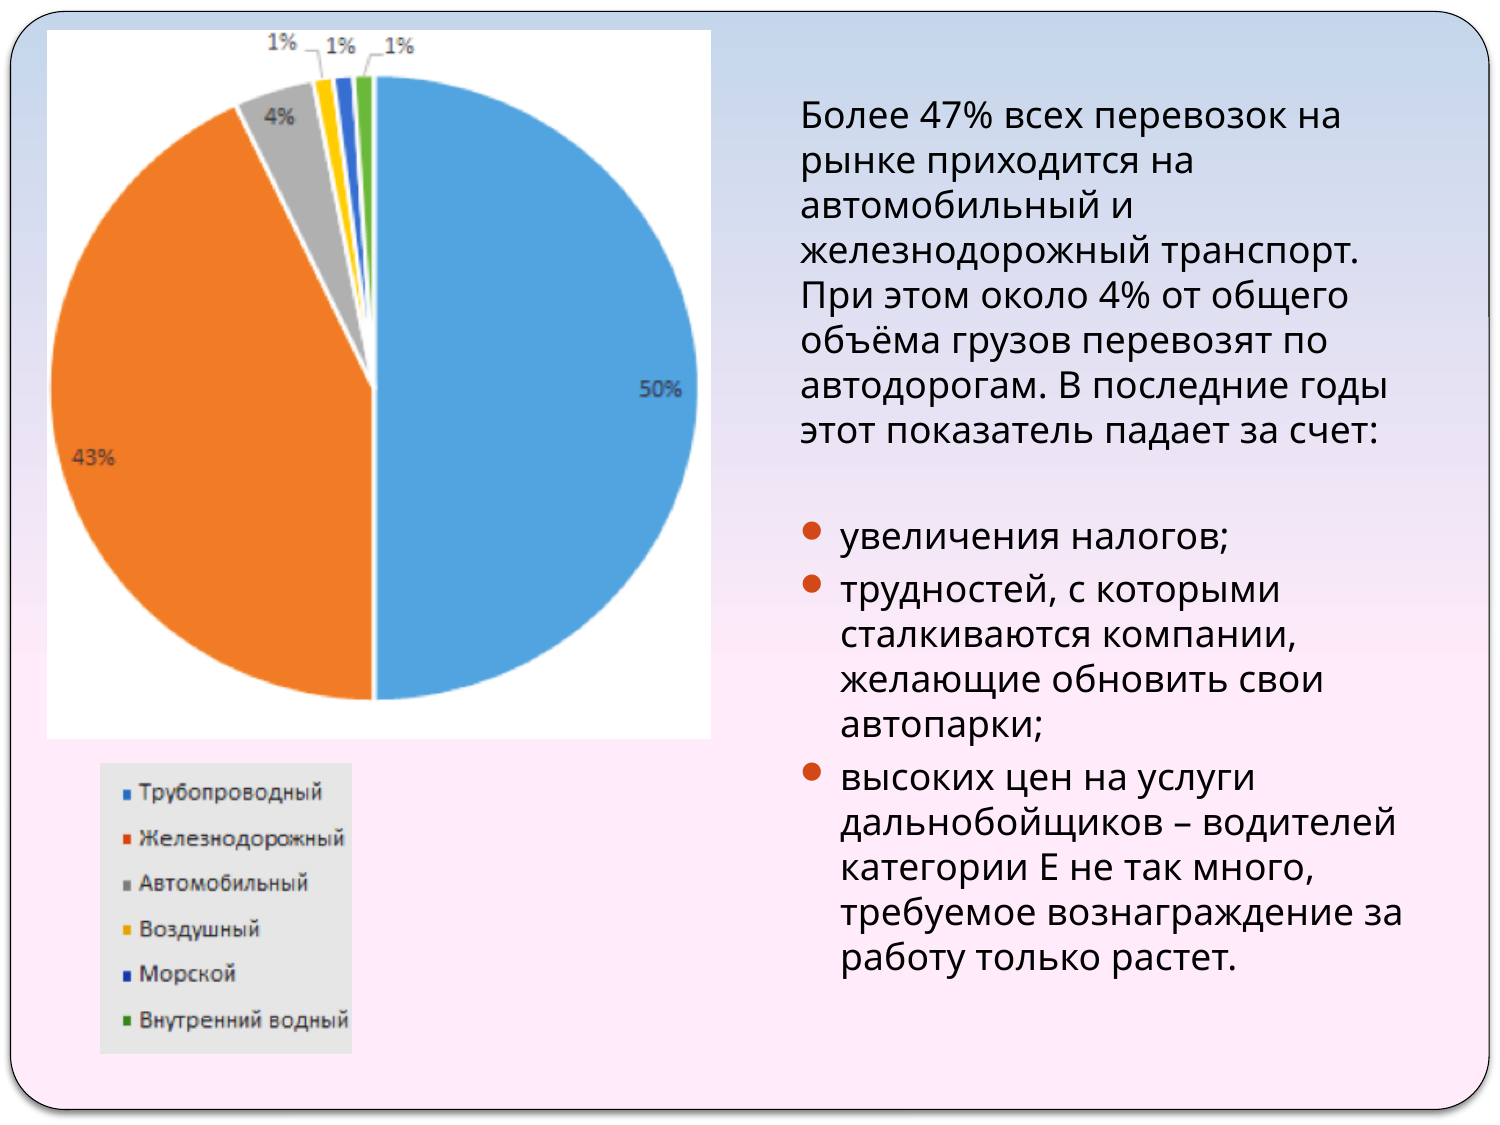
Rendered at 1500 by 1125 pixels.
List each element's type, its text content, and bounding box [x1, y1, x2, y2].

picture [100, 763, 353, 1055]
picture [47, 30, 711, 739]
list Более 47% всех перевозок на рынке приходится на автомобильный и железнодорожный транспорт. При этом около 4% от общего объёма грузов перевозят по автодорогам. В последние годы этот показатель падает за счет: увеличения налогов; трудностей, с которыми сталкиваются компании, желающие обновить свои автопарки; высоких цен на услуги дальнобойщиков – водителей категории Е не так много, требуемое вознаграждение за работу только растет. [785, 30, 1425, 1005]
